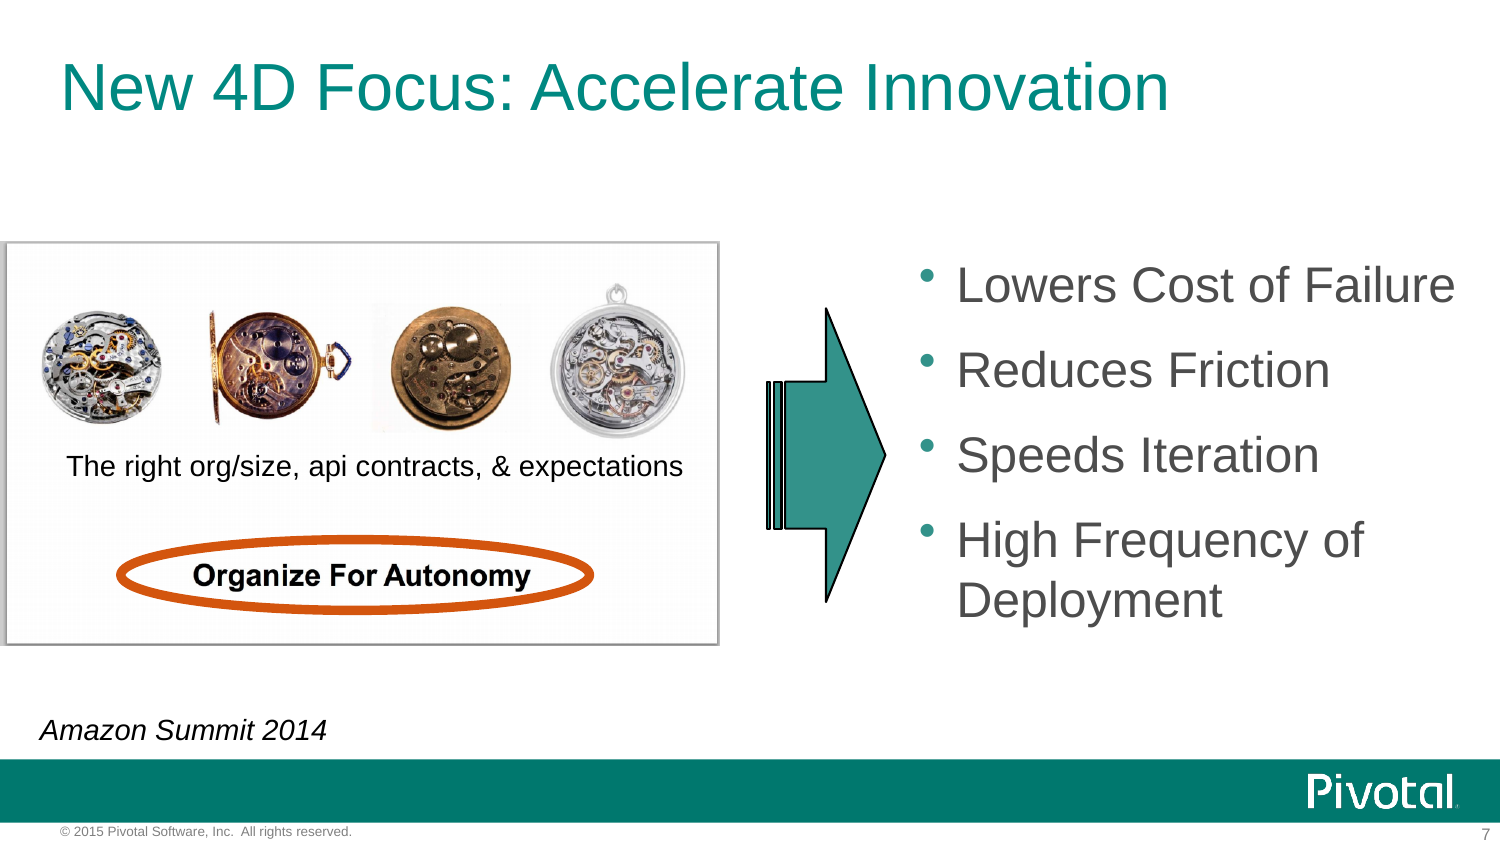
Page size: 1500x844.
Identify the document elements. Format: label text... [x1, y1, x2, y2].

text_box [765, 306, 888, 605]
text_box The right org/size, api contracts, & expectations [724, 439, 793, 490]
list Lowers Cost of Failure Reduces Friction Speeds Iteration High Frequency of Deployment [918, 252, 1463, 732]
text_box Amazon Summit 2014 [25, 704, 343, 754]
picture [0, 241, 720, 646]
title New 4D Focus: Accelerate Innovation [60, 53, 1440, 129]
picture [1300, 761, 1464, 816]
